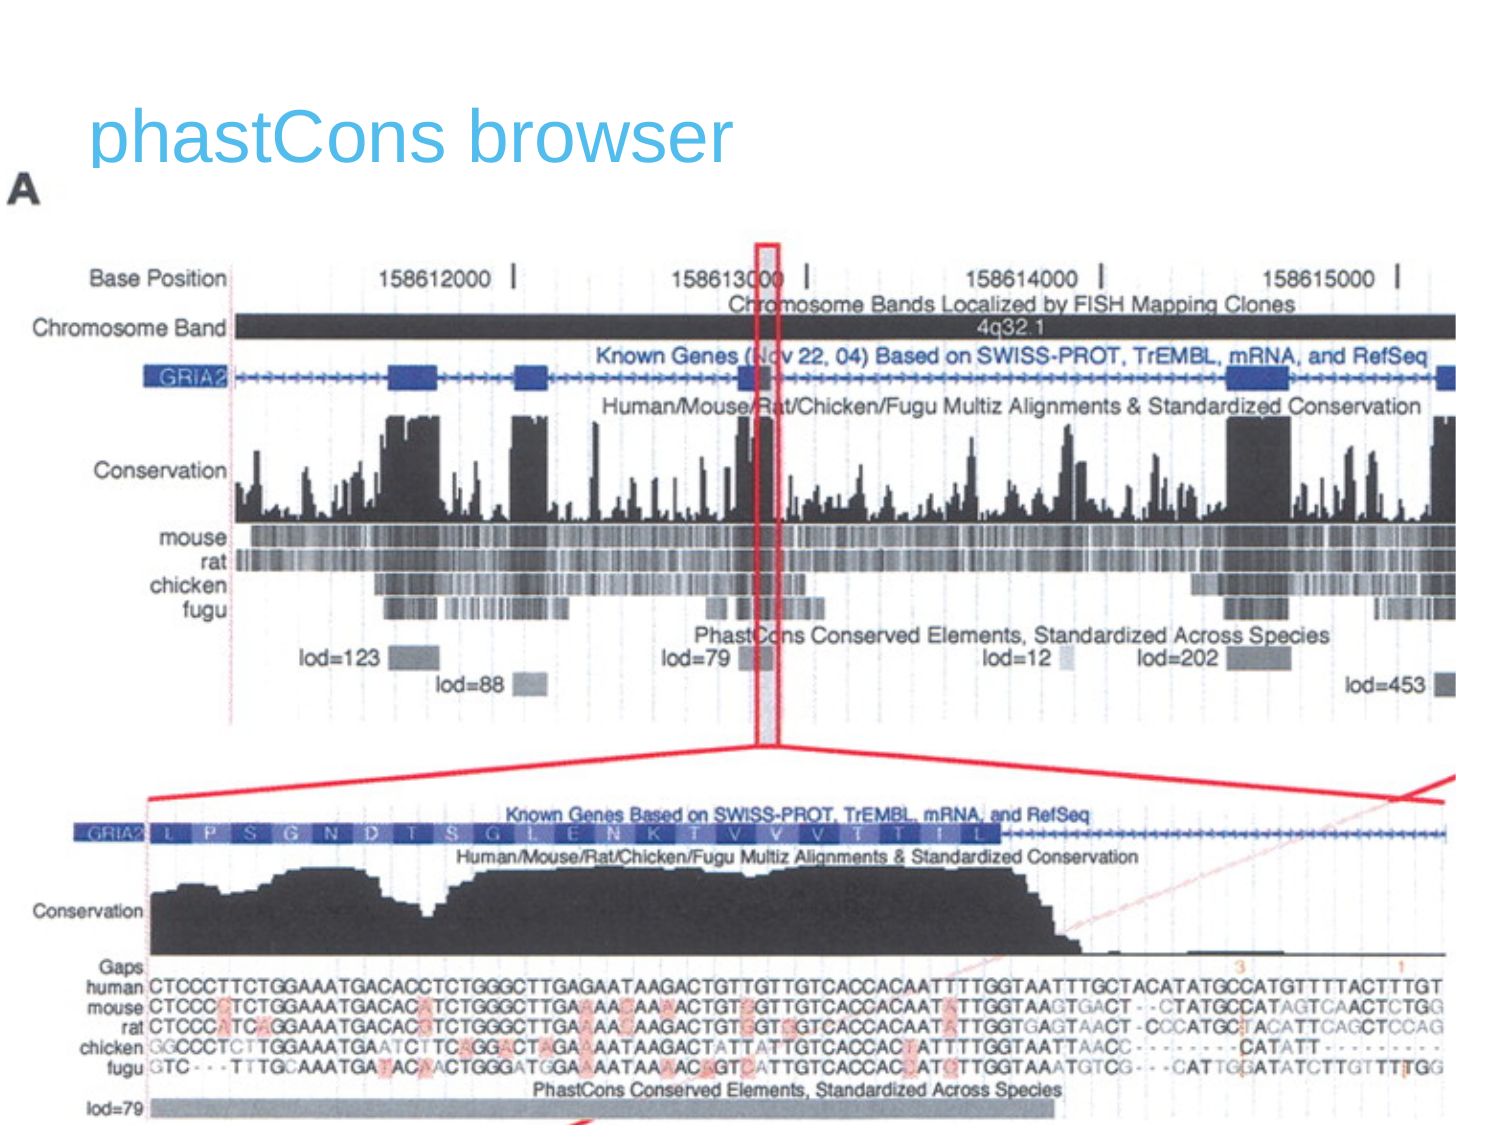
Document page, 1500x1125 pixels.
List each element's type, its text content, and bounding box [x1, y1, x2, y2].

picture [5, 168, 1456, 1125]
title phastCons browser [88, 29, 1456, 167]
